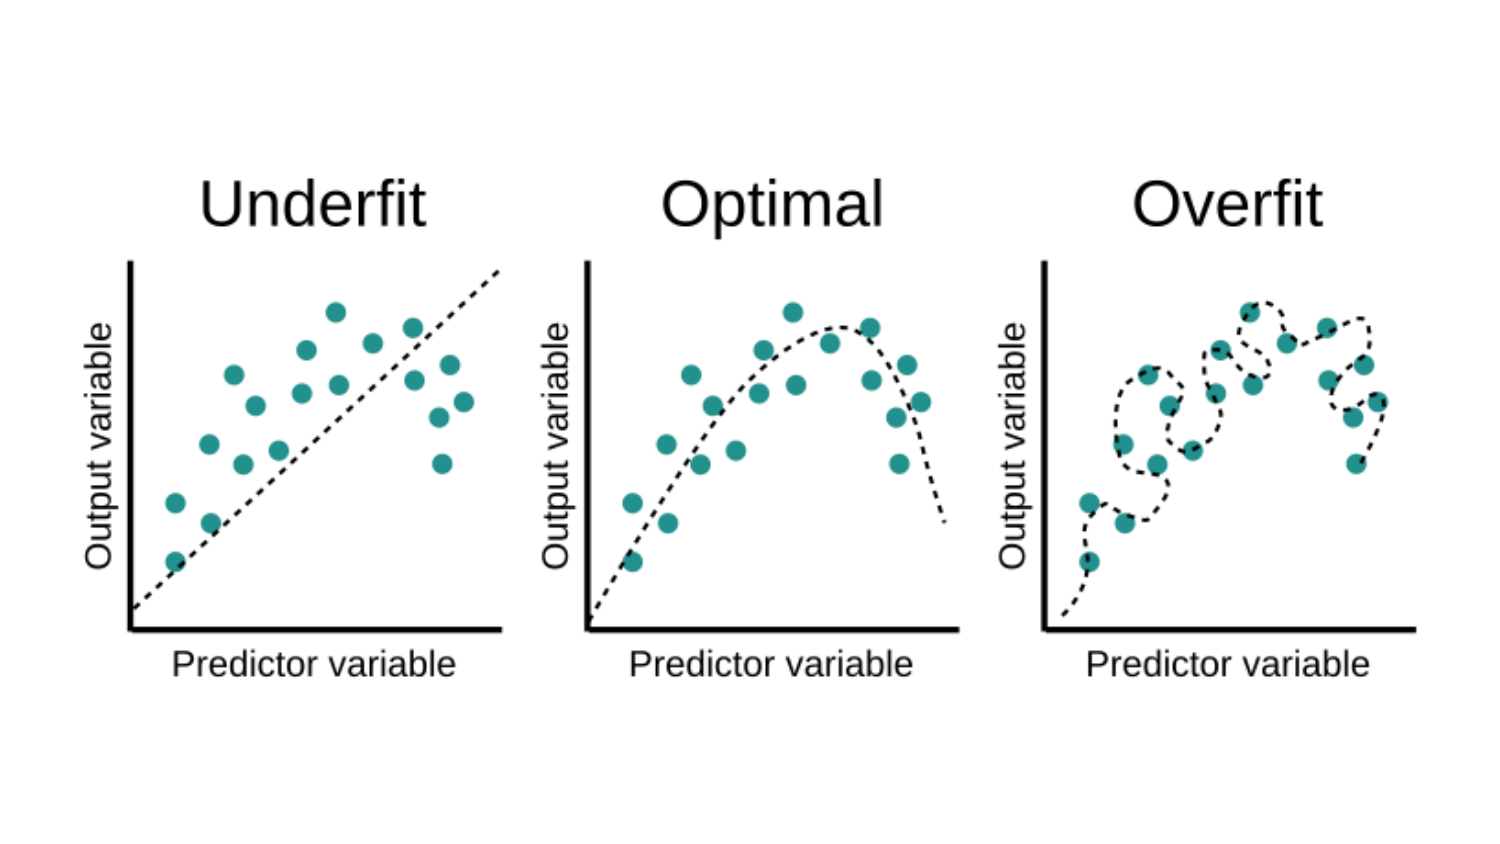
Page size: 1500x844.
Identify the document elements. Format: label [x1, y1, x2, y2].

picture [62, 146, 1438, 697]
